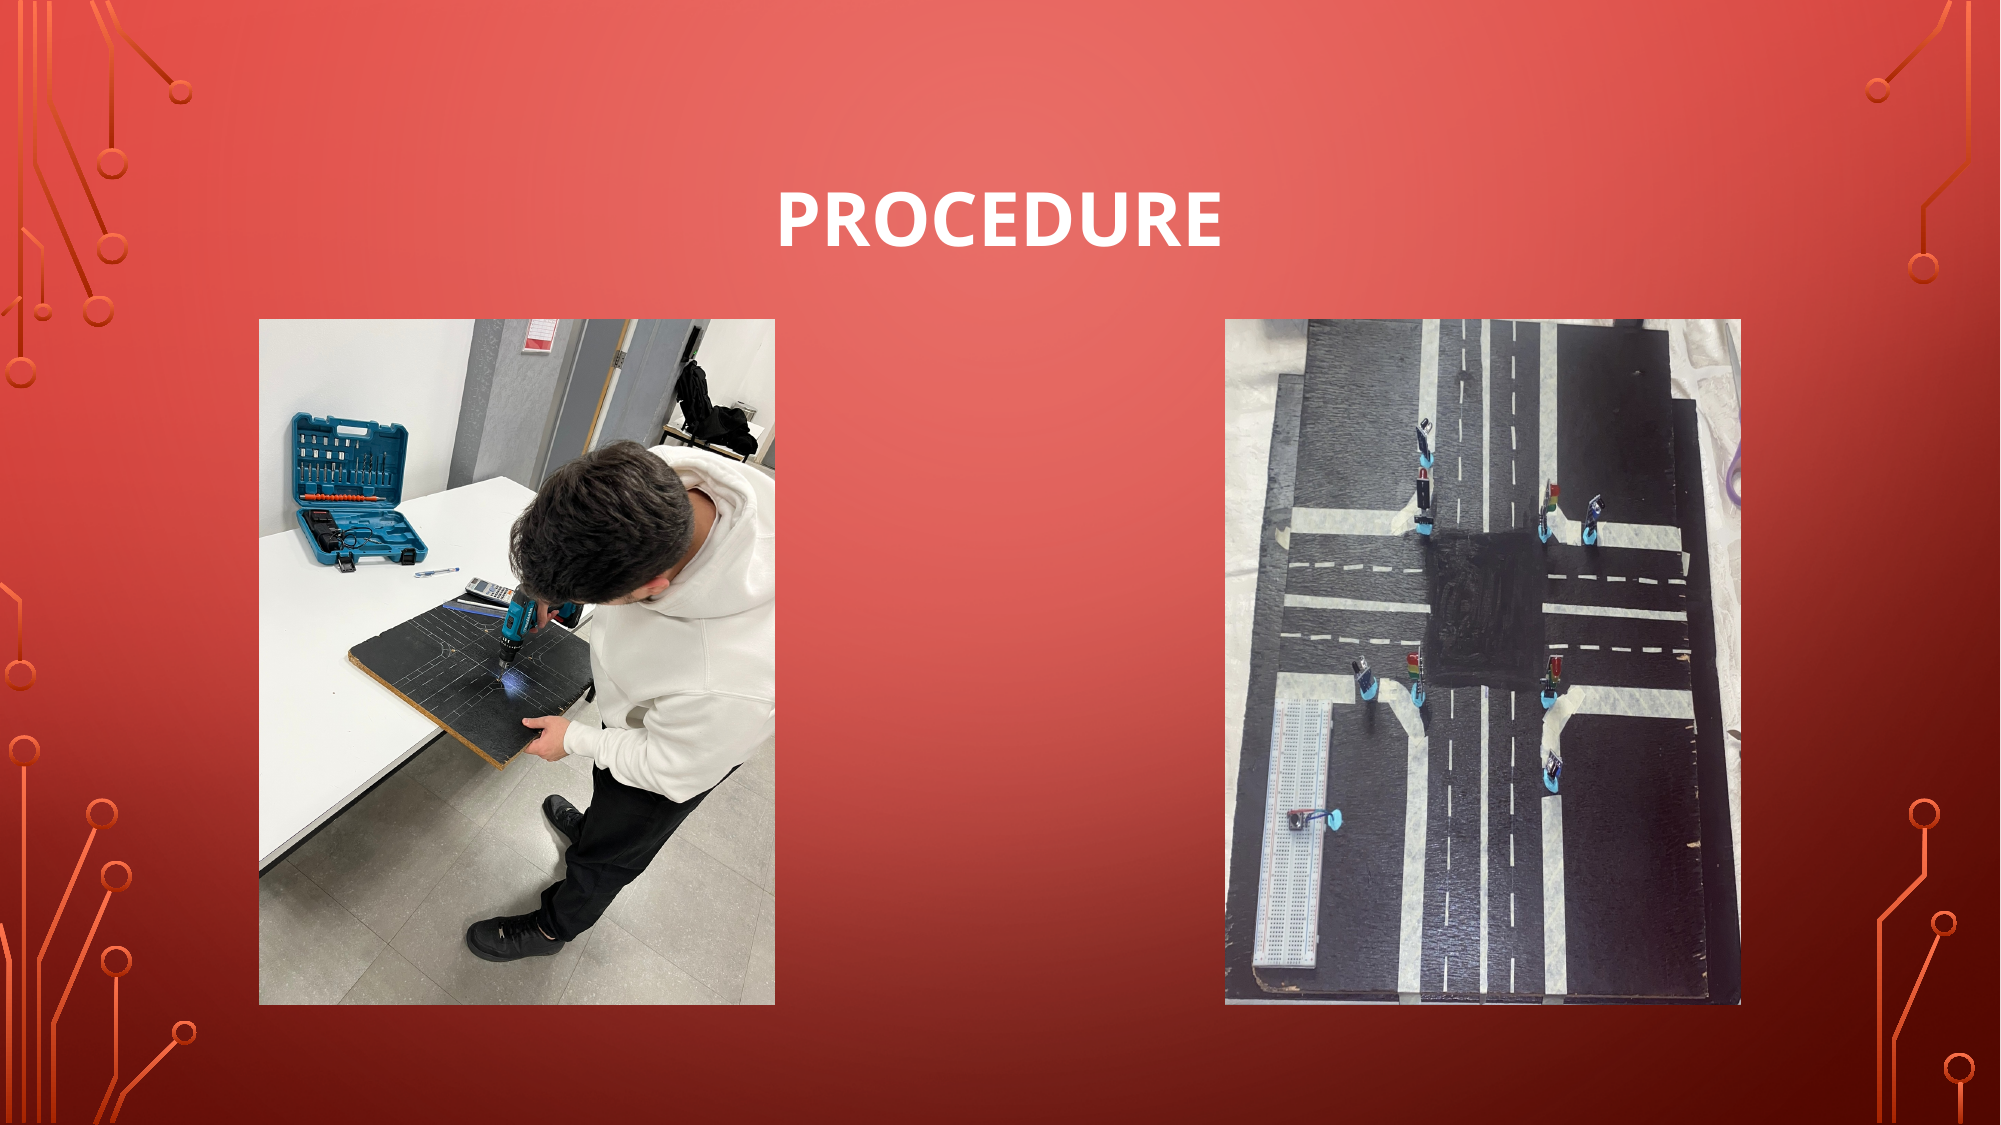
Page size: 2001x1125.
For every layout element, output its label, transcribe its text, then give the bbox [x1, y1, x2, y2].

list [259, 318, 775, 1005]
title Procedure [187, 101, 1813, 344]
picture [1225, 318, 1741, 1005]
